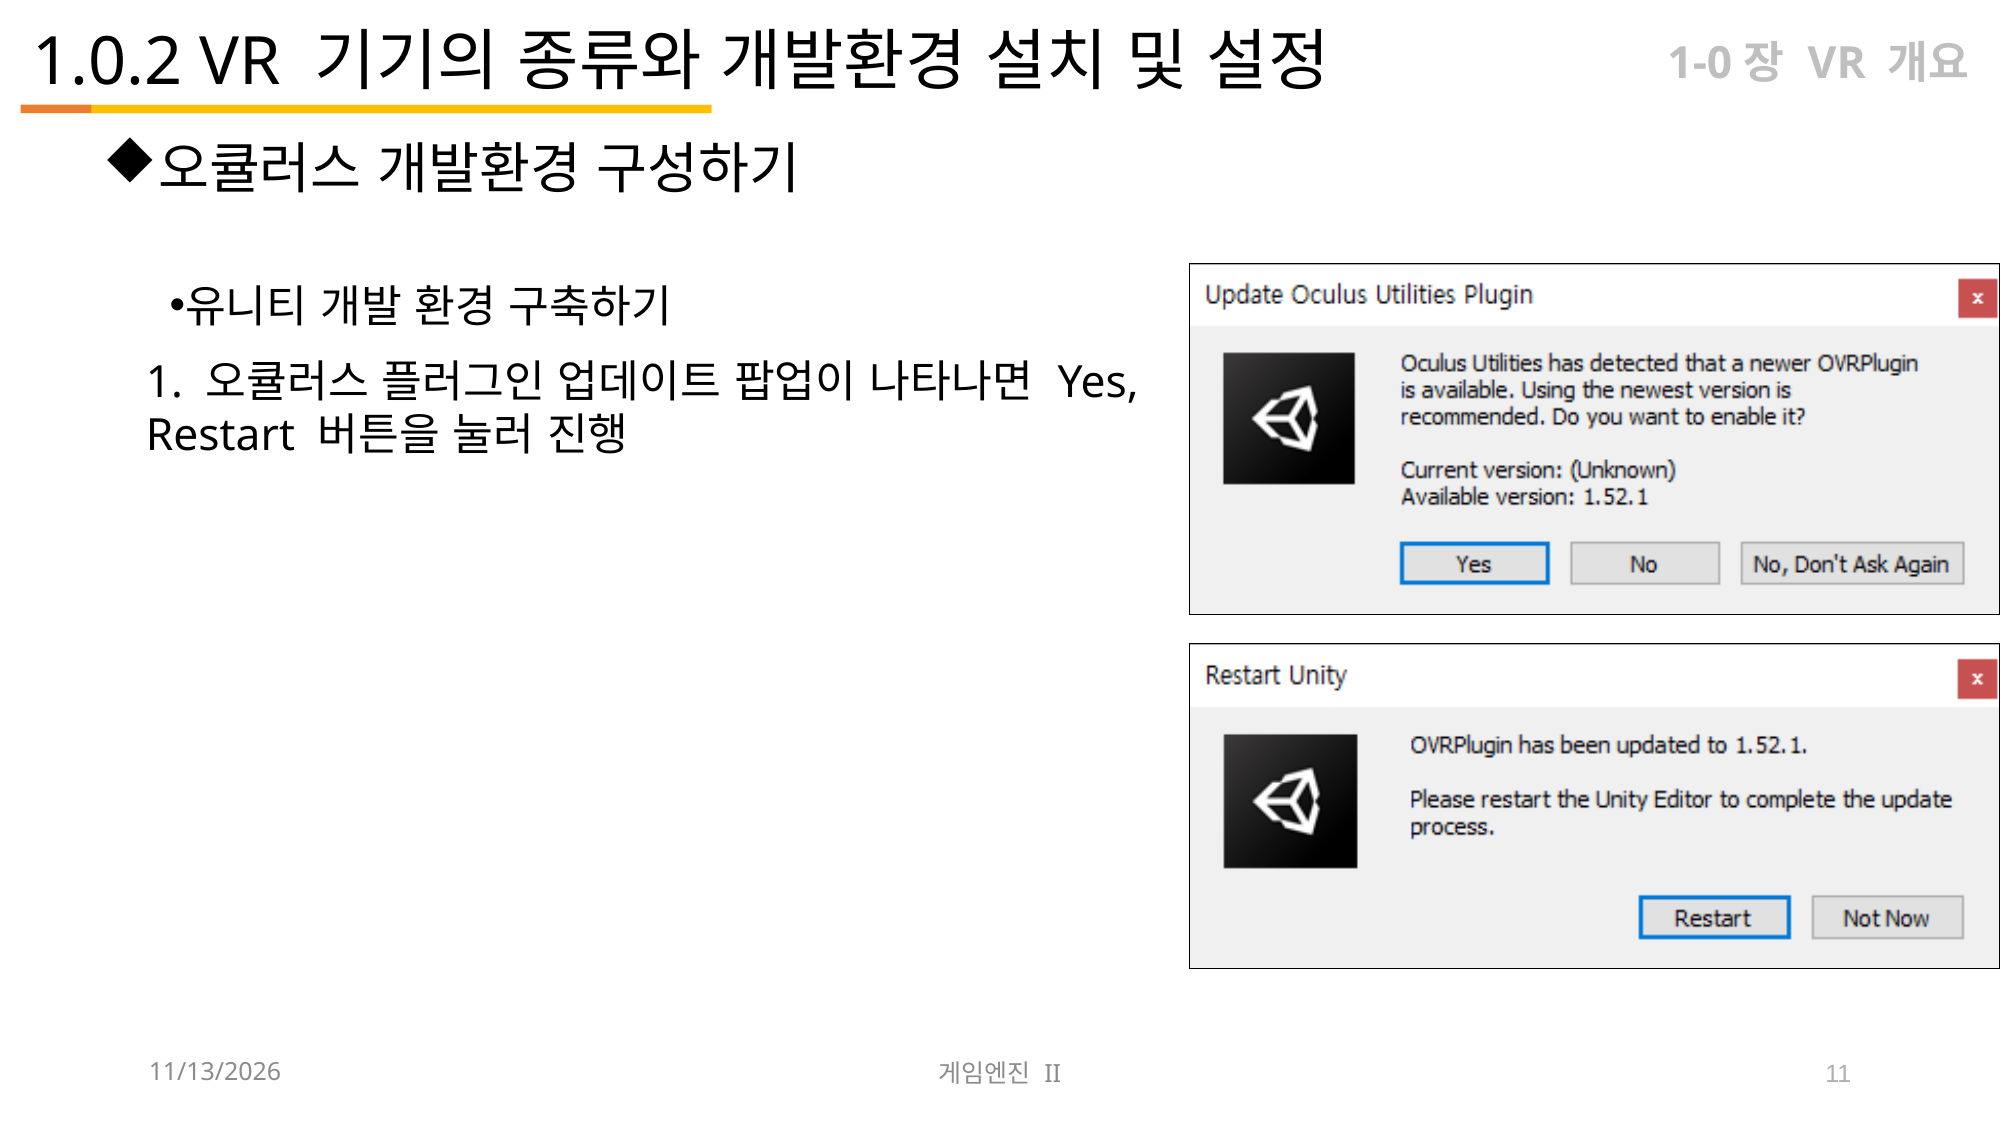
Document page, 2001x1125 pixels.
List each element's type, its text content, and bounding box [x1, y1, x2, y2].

footer 게임엔진 II [662, 1042, 1338, 1103]
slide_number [137, 1042, 588, 1103]
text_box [20, 104, 712, 114]
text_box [1189, 263, 2000, 969]
list 오큘러스 개발환경 구성하기 [91, 135, 1062, 249]
slide_number 11 [1412, 1042, 1863, 1103]
title 1.0.2 VR 기기의 종류와 개발환경 설치 및 설정 [20, 0, 1543, 105]
list 1-0장 VR 개요 [1445, 24, 1985, 105]
list 유니티 개발 환경 구축하기 1. 오큘러스 플러그인 업데이트 팝업이 나타나면 Yes, Restart 버튼을 눌러 진행 [91, 270, 1189, 962]
